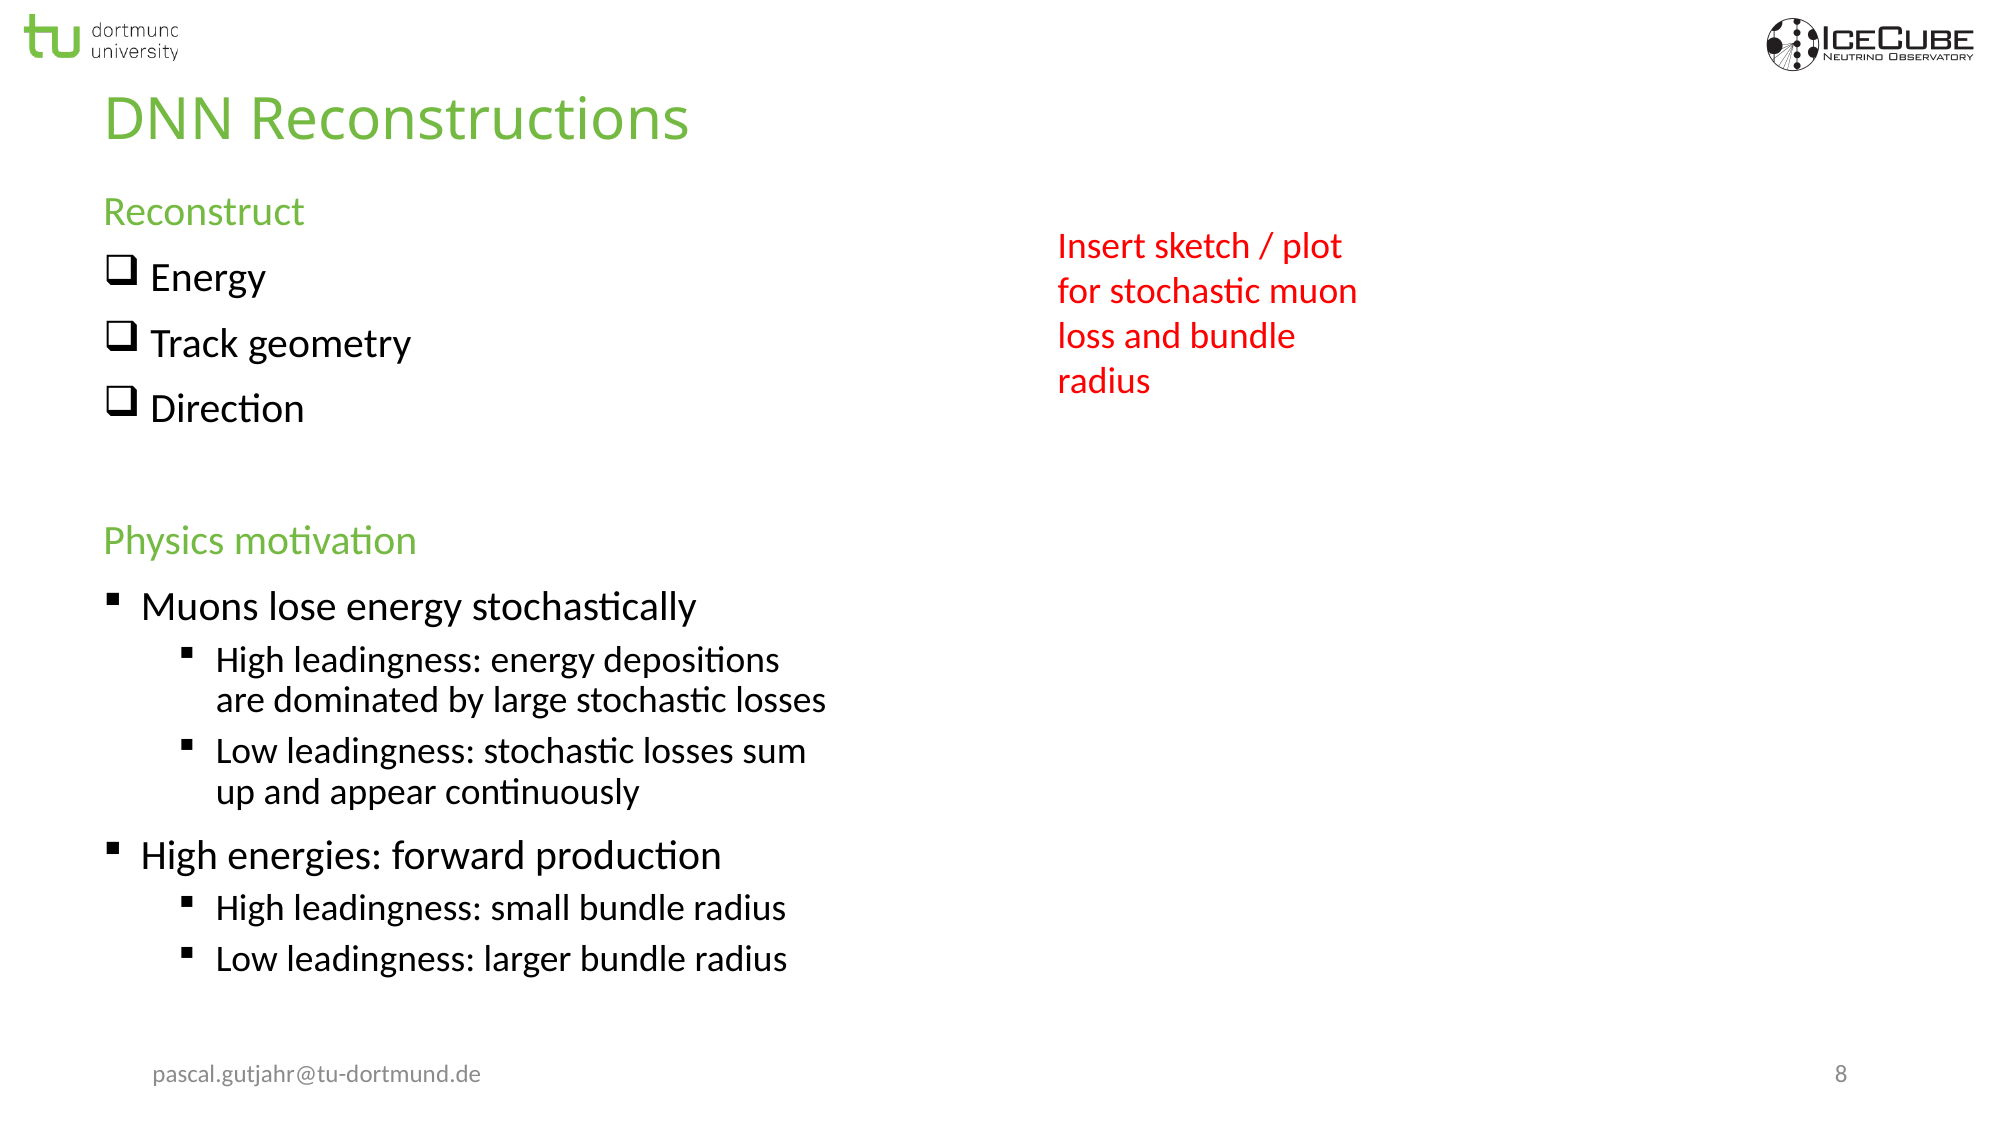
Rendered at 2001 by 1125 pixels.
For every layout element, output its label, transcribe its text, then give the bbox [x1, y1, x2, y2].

slide_number 8 [1412, 1042, 1863, 1103]
text_box Insert sketch / plot for stochastic muon loss and bundle radius [1042, 213, 1374, 409]
list Reconstruct Energy Track geometry Direction Physics motivation Muons lose energy stochastically High leadingness: energy depositions are dominated by large stochastic losses Low leadingness: stochastic losses sum up and appear continuously High energies: forward production High leadingness: small bundle radius Low leadingness: larger bundle radius [88, 181, 1977, 1014]
title DNN Reconstructions [88, 59, 1977, 181]
slide_number pascal.gutjahr@tu-dortmund.de [137, 1042, 588, 1103]
